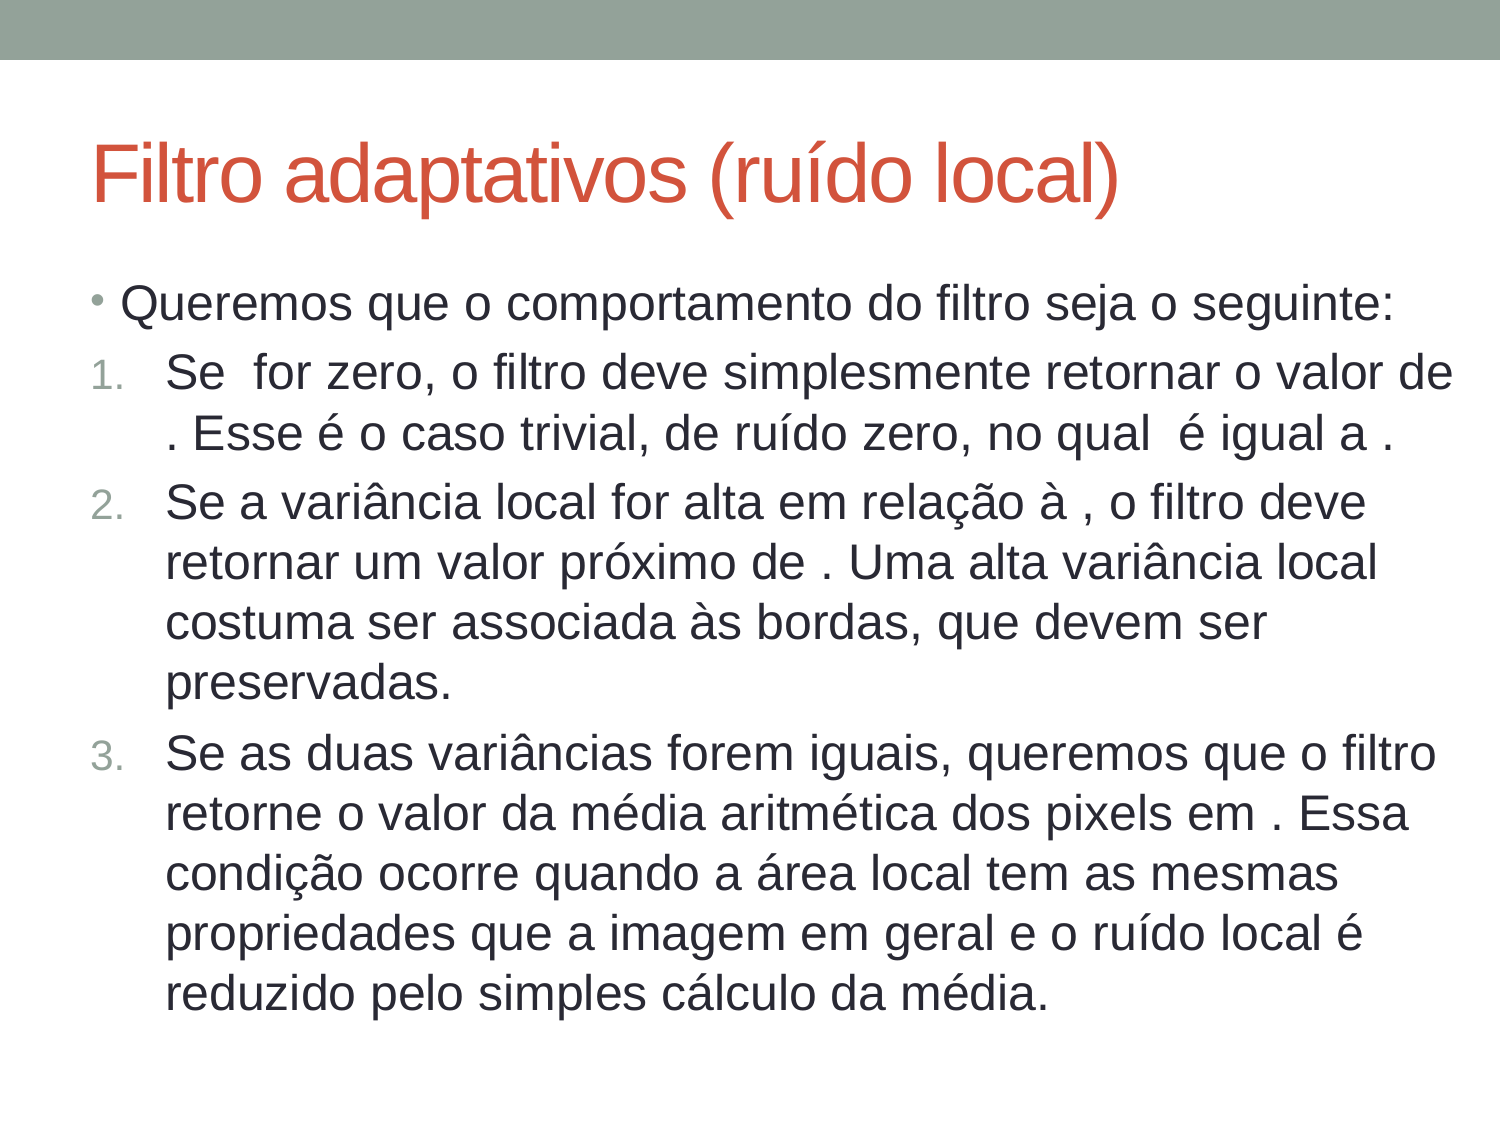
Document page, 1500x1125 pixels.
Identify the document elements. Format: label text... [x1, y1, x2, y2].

title Filtro adaptativos (ruído local) [75, 87, 1425, 250]
